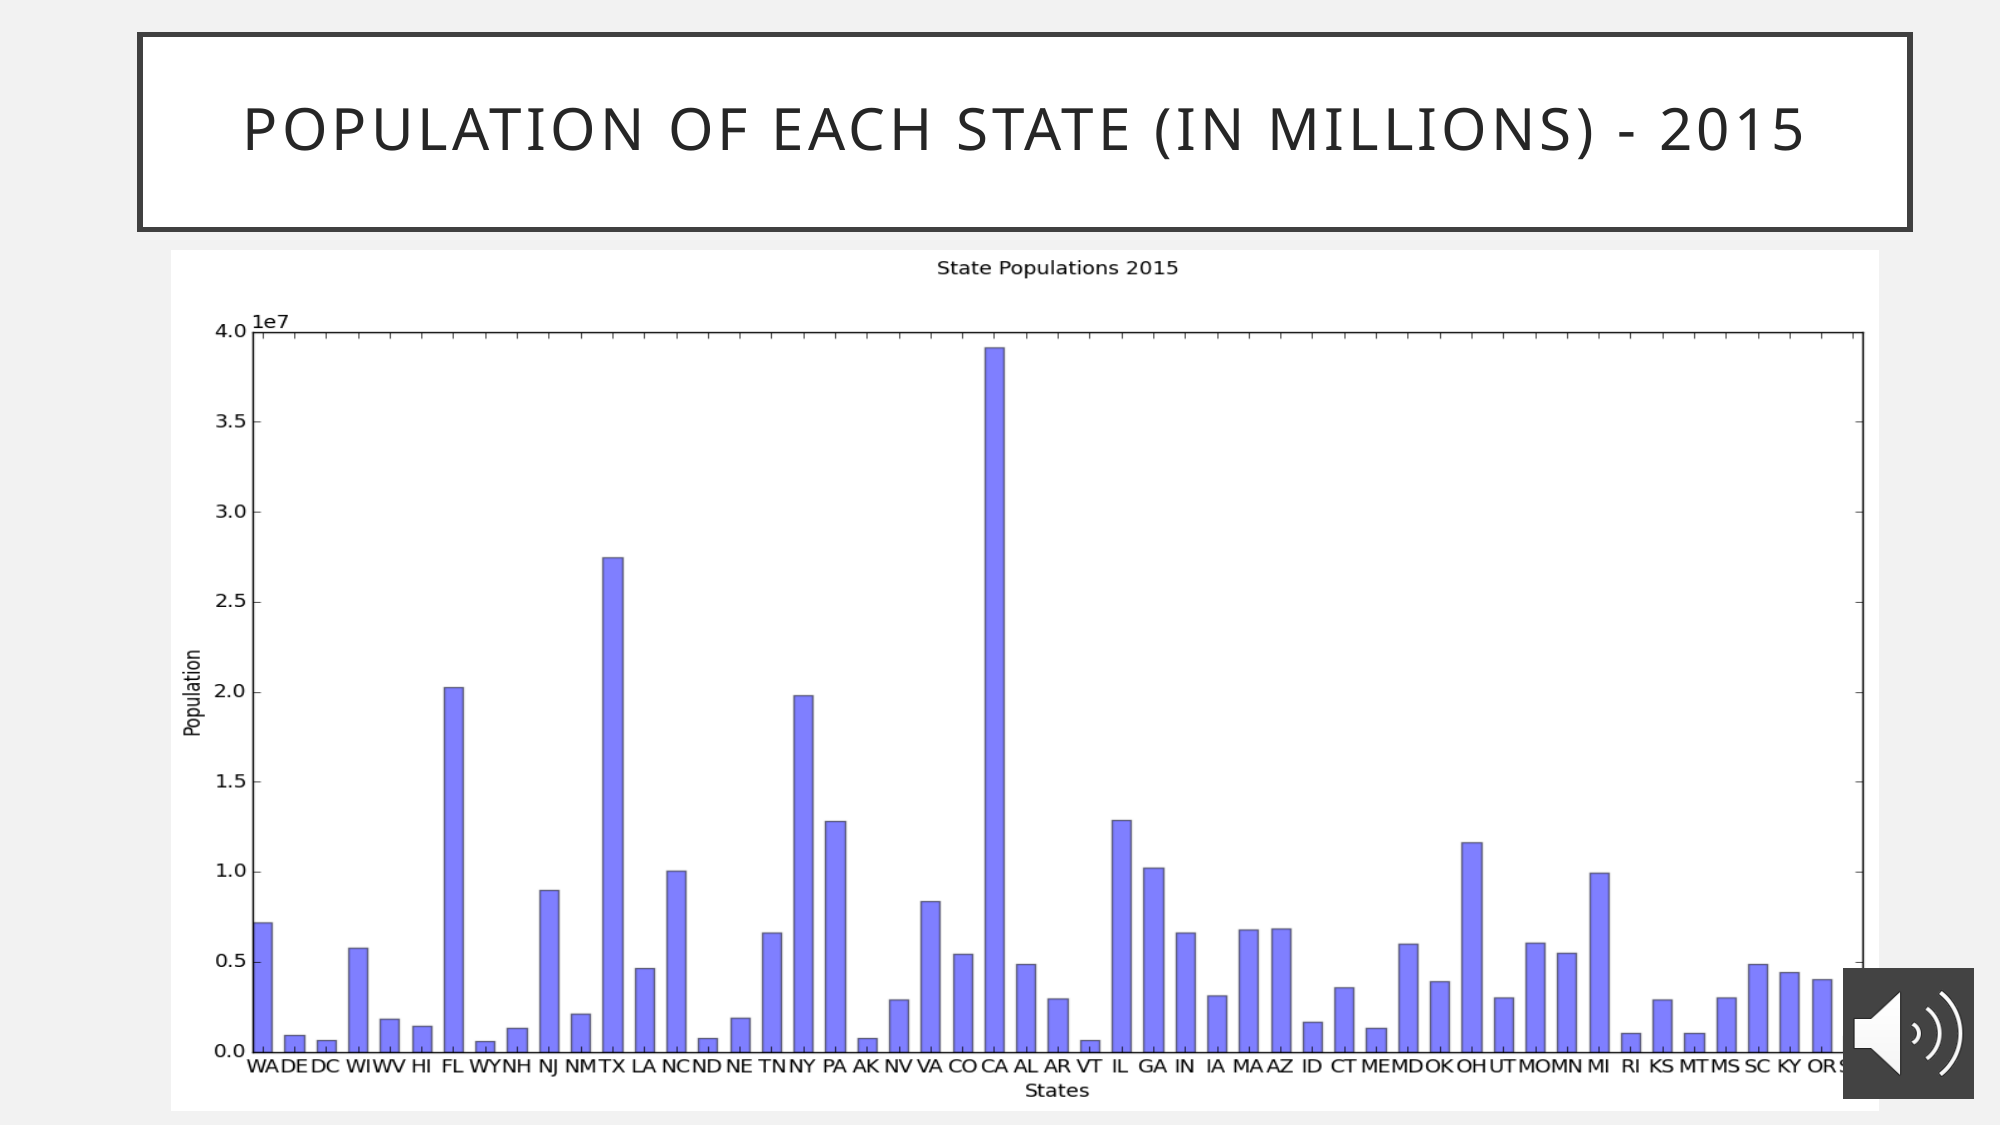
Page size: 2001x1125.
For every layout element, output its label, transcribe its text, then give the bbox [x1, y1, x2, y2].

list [170, 250, 1879, 1111]
title Population of each state (IN MILLIONS) - 2015 [137, 32, 1913, 232]
picture [1841, 966, 1975, 1100]
